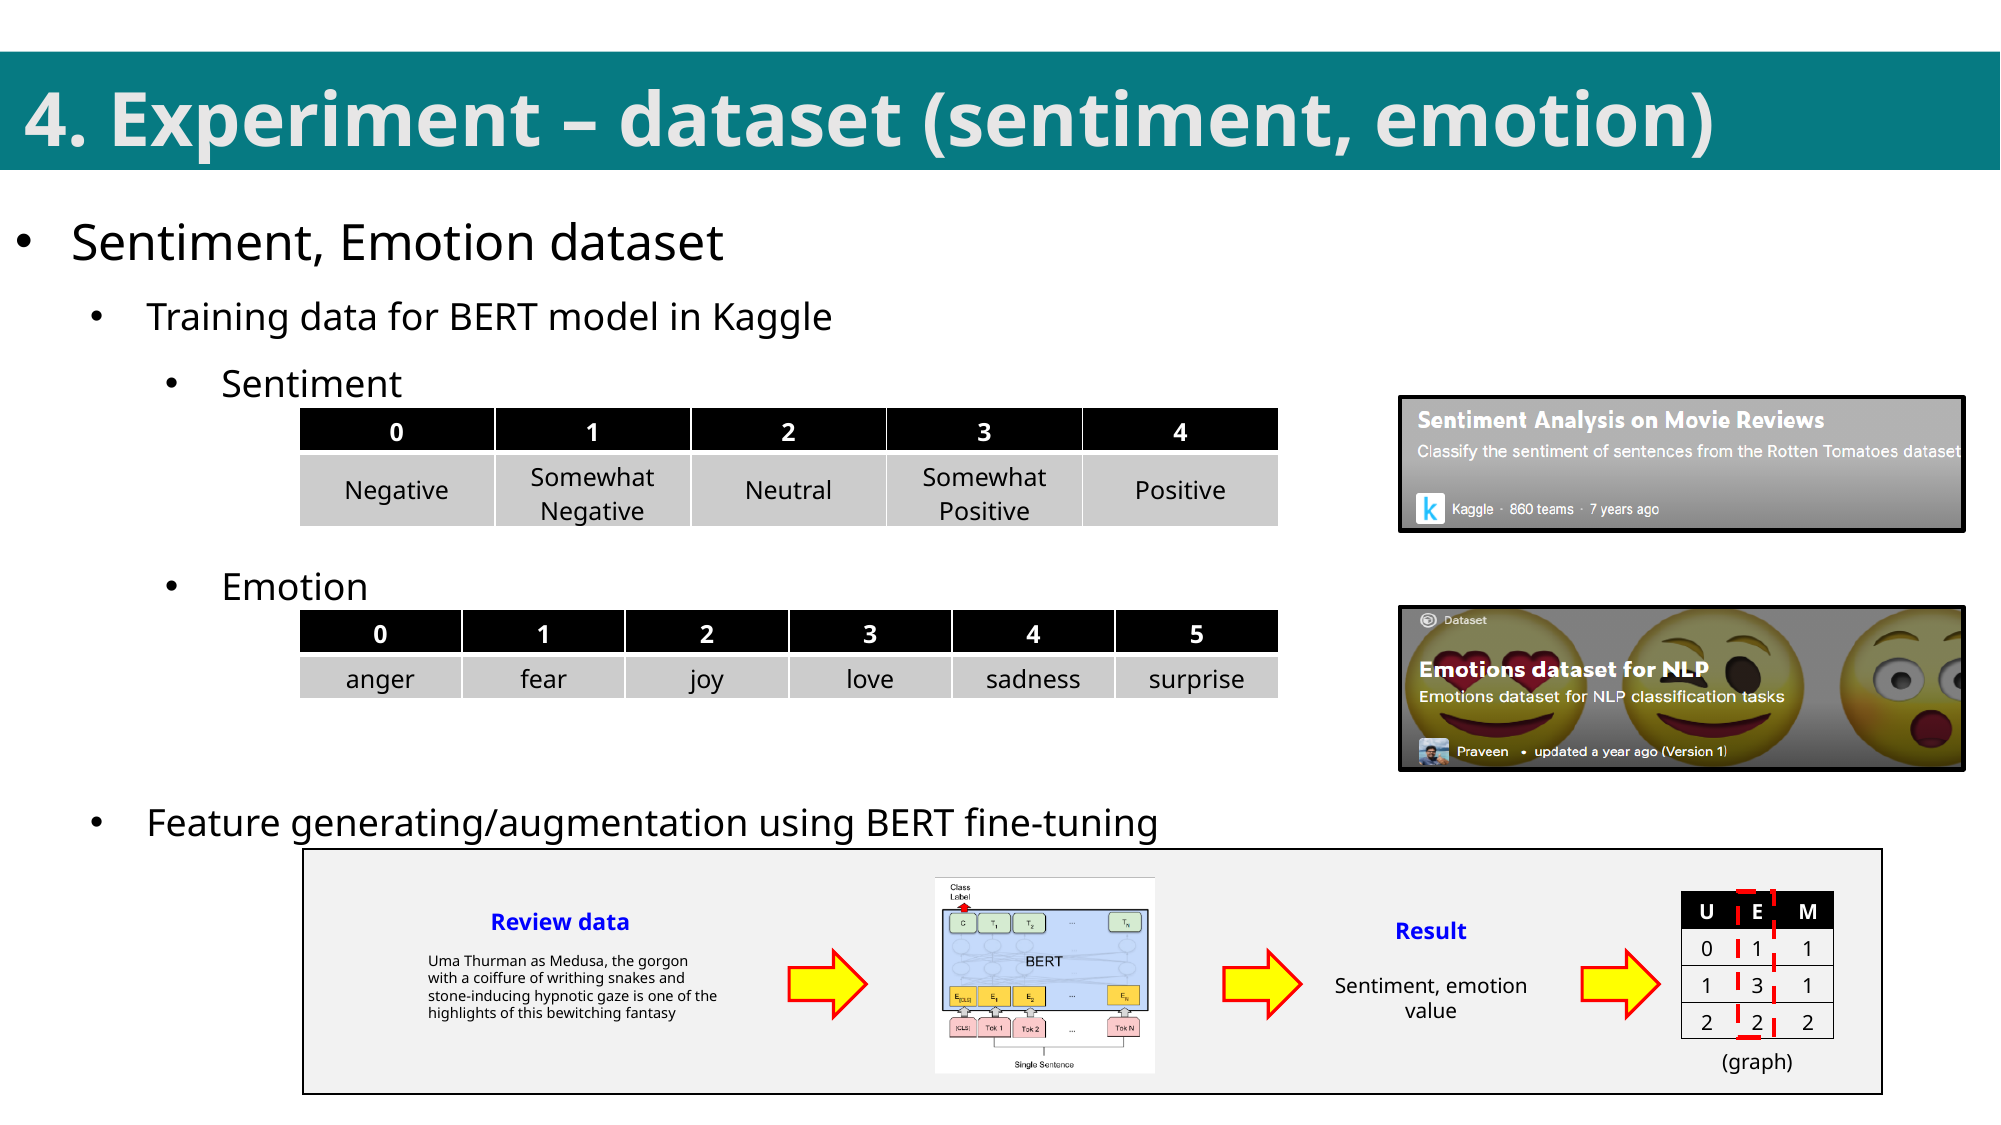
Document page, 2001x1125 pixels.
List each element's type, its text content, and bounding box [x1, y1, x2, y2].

table_header E [1775, 892, 1783, 928]
table_header 3 [887, 408, 1082, 450]
table_cell 1 [1682, 966, 1732, 1002]
text_box [1222, 948, 1303, 1020]
table_cell 2 [1732, 1003, 1738, 1038]
table_header 5 [1116, 610, 1278, 652]
table_header 3 [790, 610, 951, 652]
table_cell 1 [1775, 929, 1783, 965]
text_box Sentiment, Emotion dataset Training data for BERT model in Kaggle Sentiment Emotion Feature generating/augmentation using BERT fine-tuning [0, 172, 2000, 1119]
text_box (graph) [1703, 1041, 1812, 1082]
table_cell 2 [1682, 1003, 1732, 1038]
table_cell Somewhat Positive [887, 455, 1082, 526]
text_box [0, 51, 2000, 171]
table_header 0 [300, 408, 494, 450]
text_box [788, 948, 868, 1020]
table_cell 1 [1783, 966, 1833, 1002]
table_header 2 [692, 408, 886, 450]
table_header 2 [626, 610, 788, 652]
text_box [302, 848, 1883, 1095]
text_box Review data [408, 900, 714, 943]
table_header U [1682, 892, 1732, 928]
table_cell Negative [300, 455, 494, 526]
text_box Uma Thurman as Medusa, the gorgon with a coiffure of writhing snakes and stone-inducing hypnotic gaze is one of the highlights of this bewitching fantasy [413, 944, 733, 1029]
text_box 4. Experiment – dataset (sentiment, emotion) [10, 19, 2000, 169]
table_cell joy [626, 657, 788, 698]
table_cell 1 [1783, 929, 1833, 965]
picture [935, 865, 1155, 1085]
text_box Result [1328, 908, 1534, 952]
table_cell love [790, 657, 951, 698]
table_header 1 [463, 610, 624, 652]
table_header M [1783, 892, 1833, 928]
table_cell 0 [1682, 929, 1732, 965]
table_header 1 [496, 408, 690, 450]
table_cell 3 [1775, 966, 1783, 1002]
picture [1402, 399, 1962, 529]
text_box [1581, 948, 1661, 1020]
table_cell Neutral [692, 455, 886, 526]
text_box [1737, 891, 1775, 1039]
table_cell fear [463, 657, 624, 698]
table_cell 3 [1732, 966, 1738, 1002]
table_cell Positive [1083, 455, 1278, 526]
table_header 0 [300, 610, 461, 652]
table_cell anger [300, 657, 461, 698]
table_header 4 [1083, 408, 1278, 450]
table_cell 2 [1783, 1003, 1833, 1038]
table_cell sadness [953, 657, 1114, 698]
picture [1402, 609, 1962, 767]
table_cell Somewhat Negative [496, 455, 690, 526]
table_cell 2 [1775, 1003, 1783, 1038]
text_box Sentiment, emotion value [1296, 965, 1566, 1030]
table_cell surprise [1116, 657, 1278, 698]
table_header E [1732, 892, 1738, 928]
table_header 4 [953, 610, 1114, 652]
table_cell 1 [1732, 929, 1738, 965]
